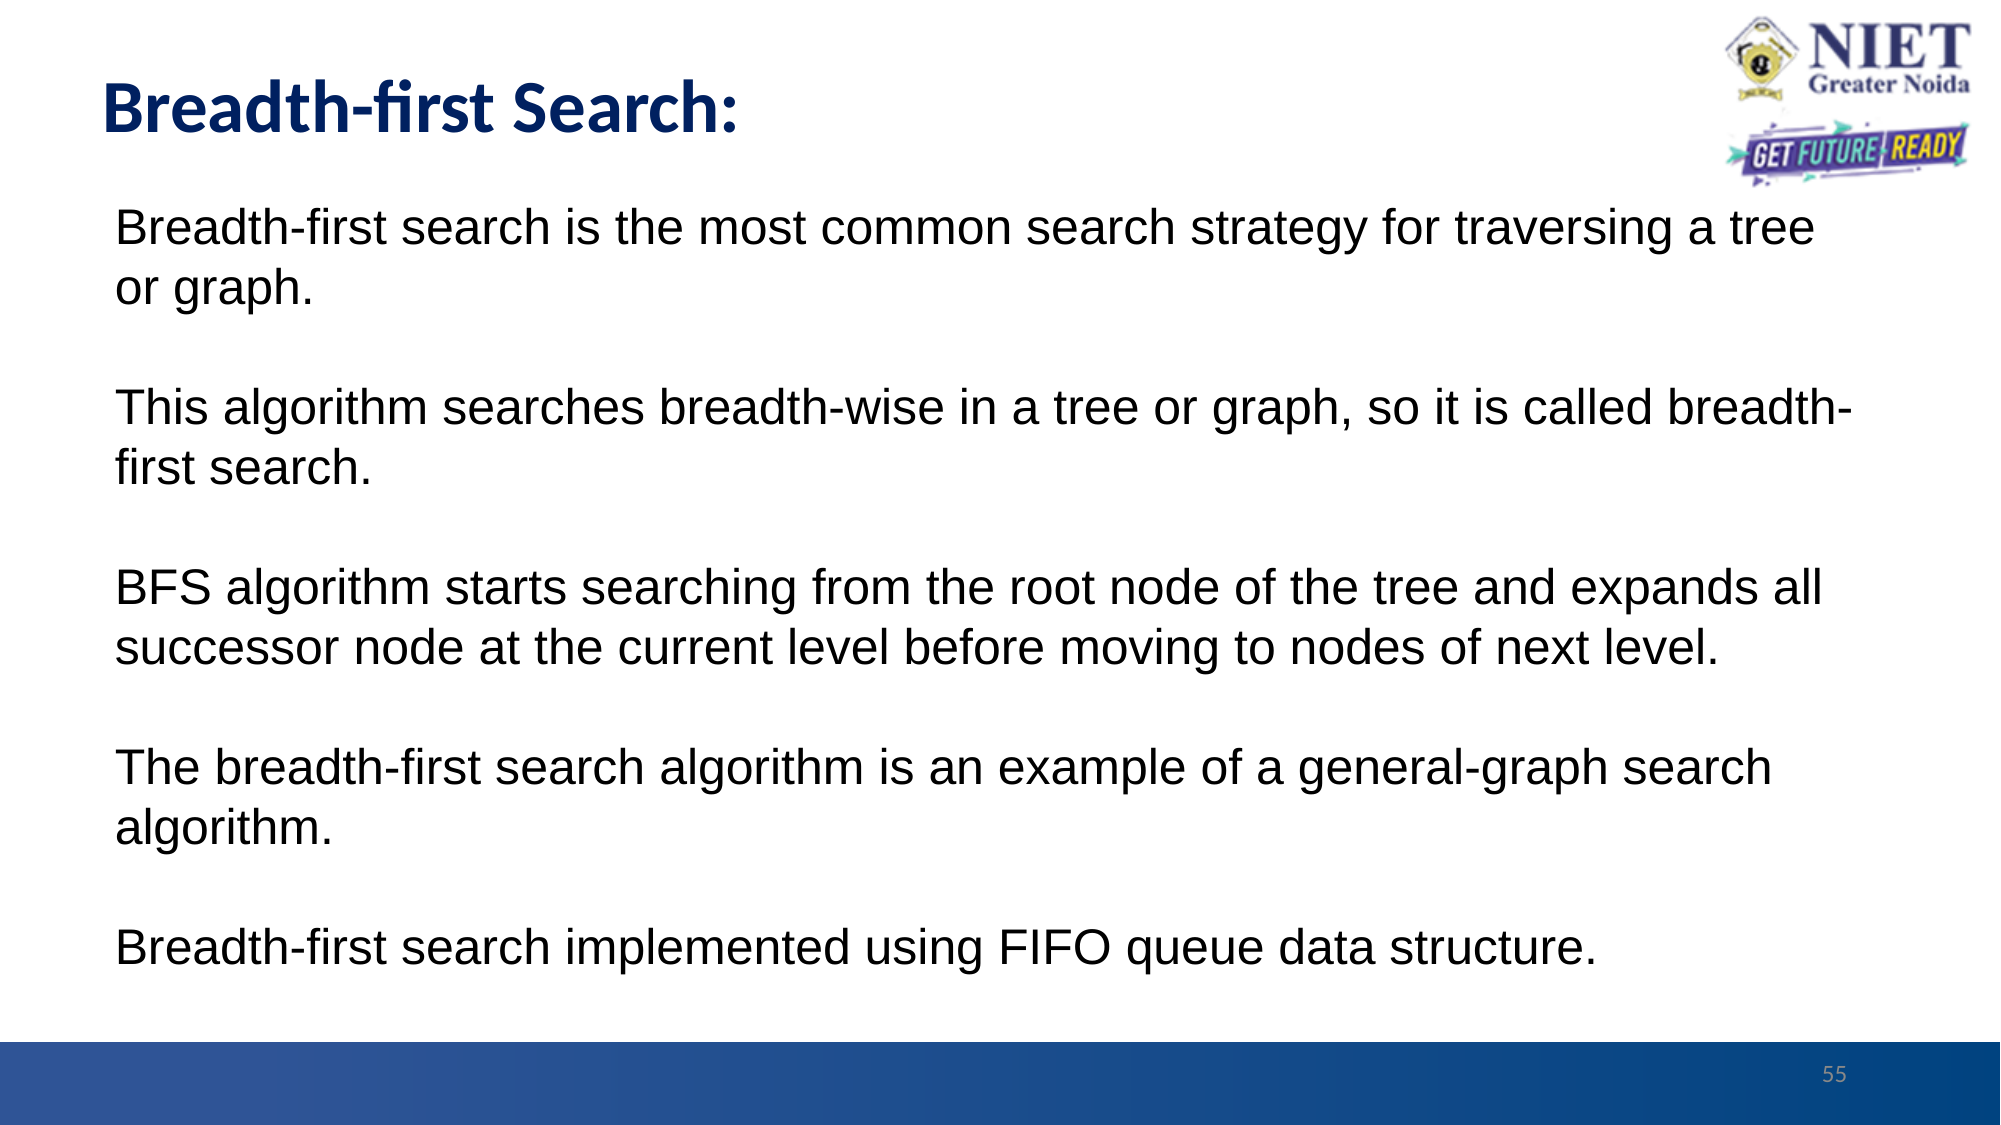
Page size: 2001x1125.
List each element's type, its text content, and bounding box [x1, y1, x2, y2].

title Breadth-first Search: [87, 0, 1666, 218]
picture [1668, 0, 2000, 194]
text_box Breadth-first search is the most common search strategy for traversing a tree or graph. This algorithm searches breadth-wise in a tree or graph, so it is called breadth-first search. BFS algorithm starts searching from the root node of the tree and expands all successor node at the current level before moving to nodes of next level. The breadth-first search algorithm is an example of a general-graph search algorithm. Breadth-first search implemented using FIFO queue data structure. [99, 187, 1875, 1125]
